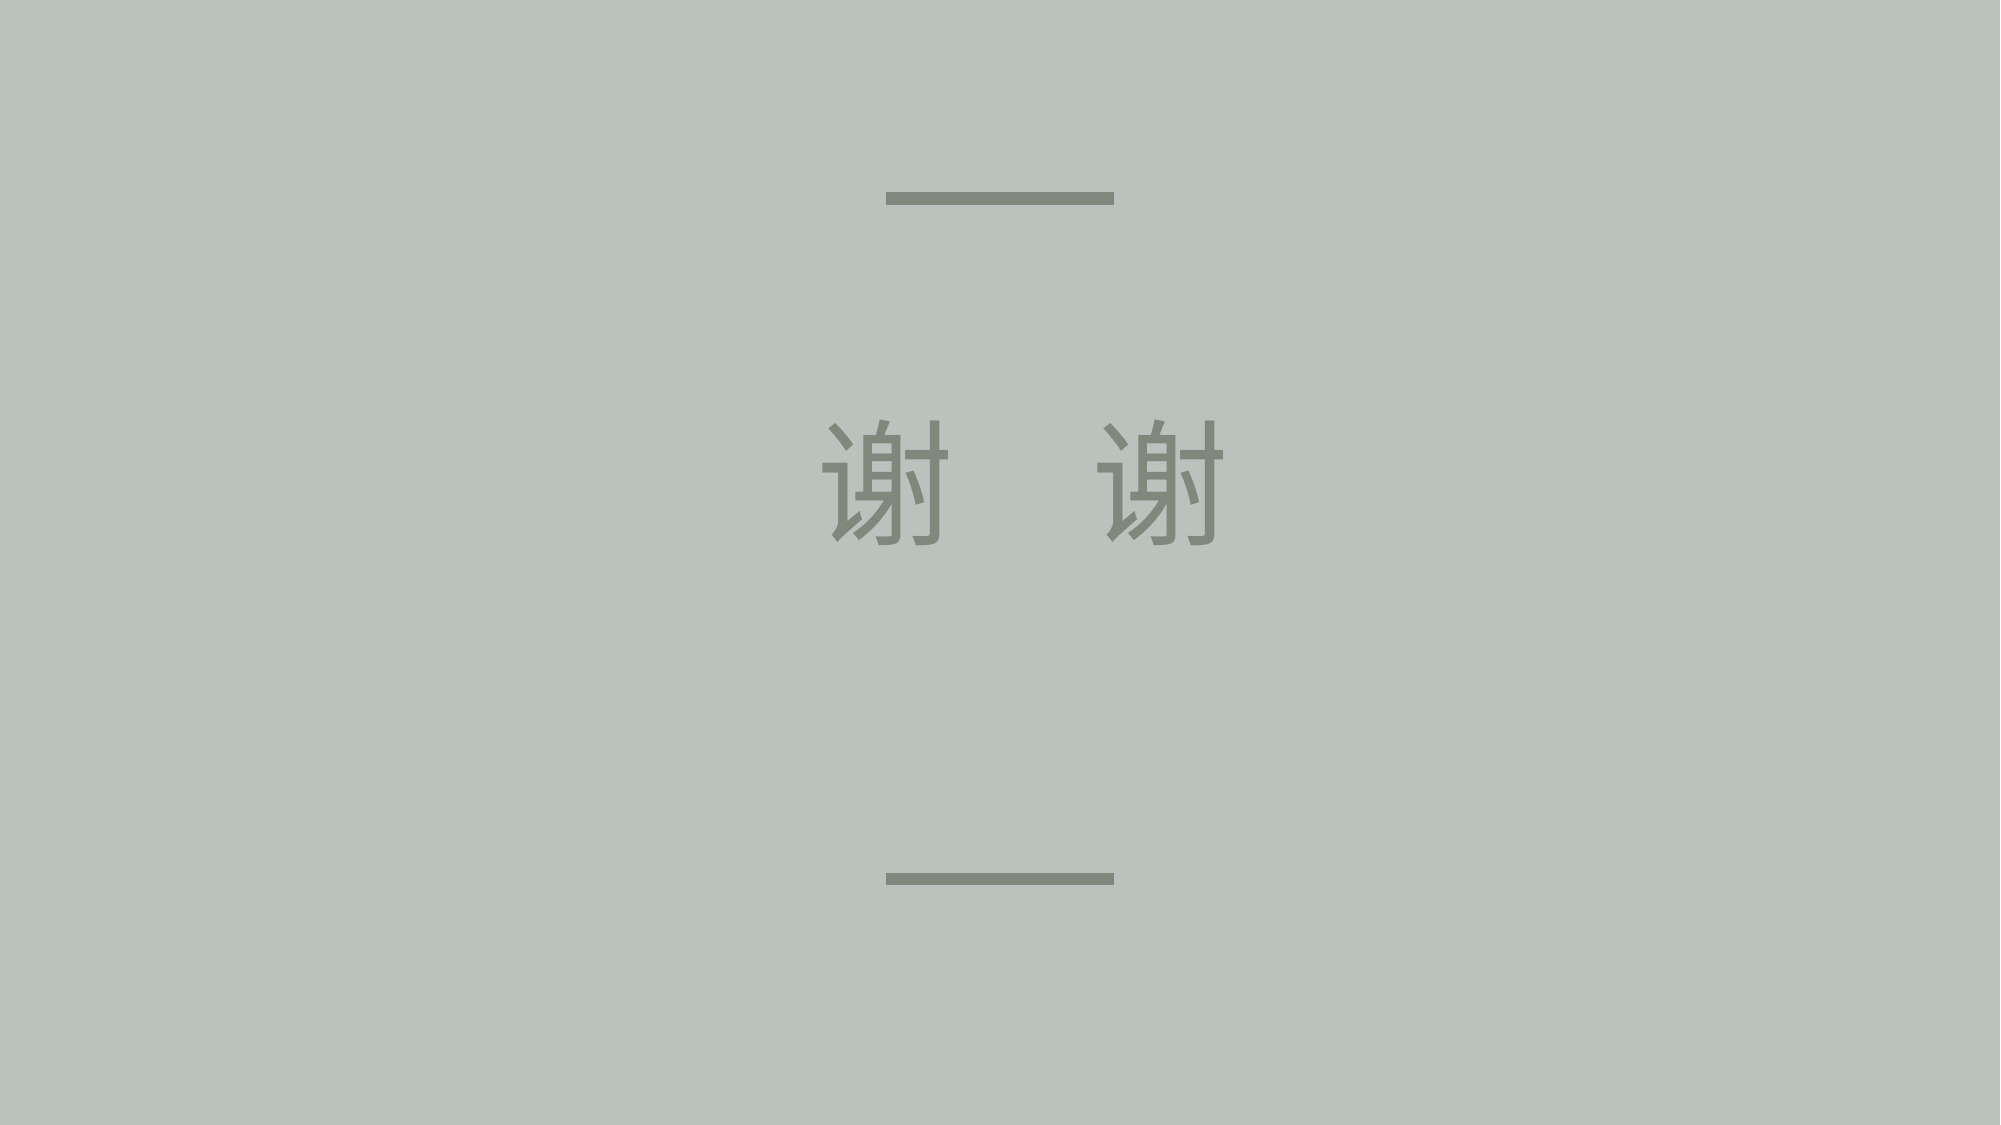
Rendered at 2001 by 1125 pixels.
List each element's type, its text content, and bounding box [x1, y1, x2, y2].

text_box 谢 [1033, 391, 1288, 571]
text_box 谢 [786, 391, 985, 571]
